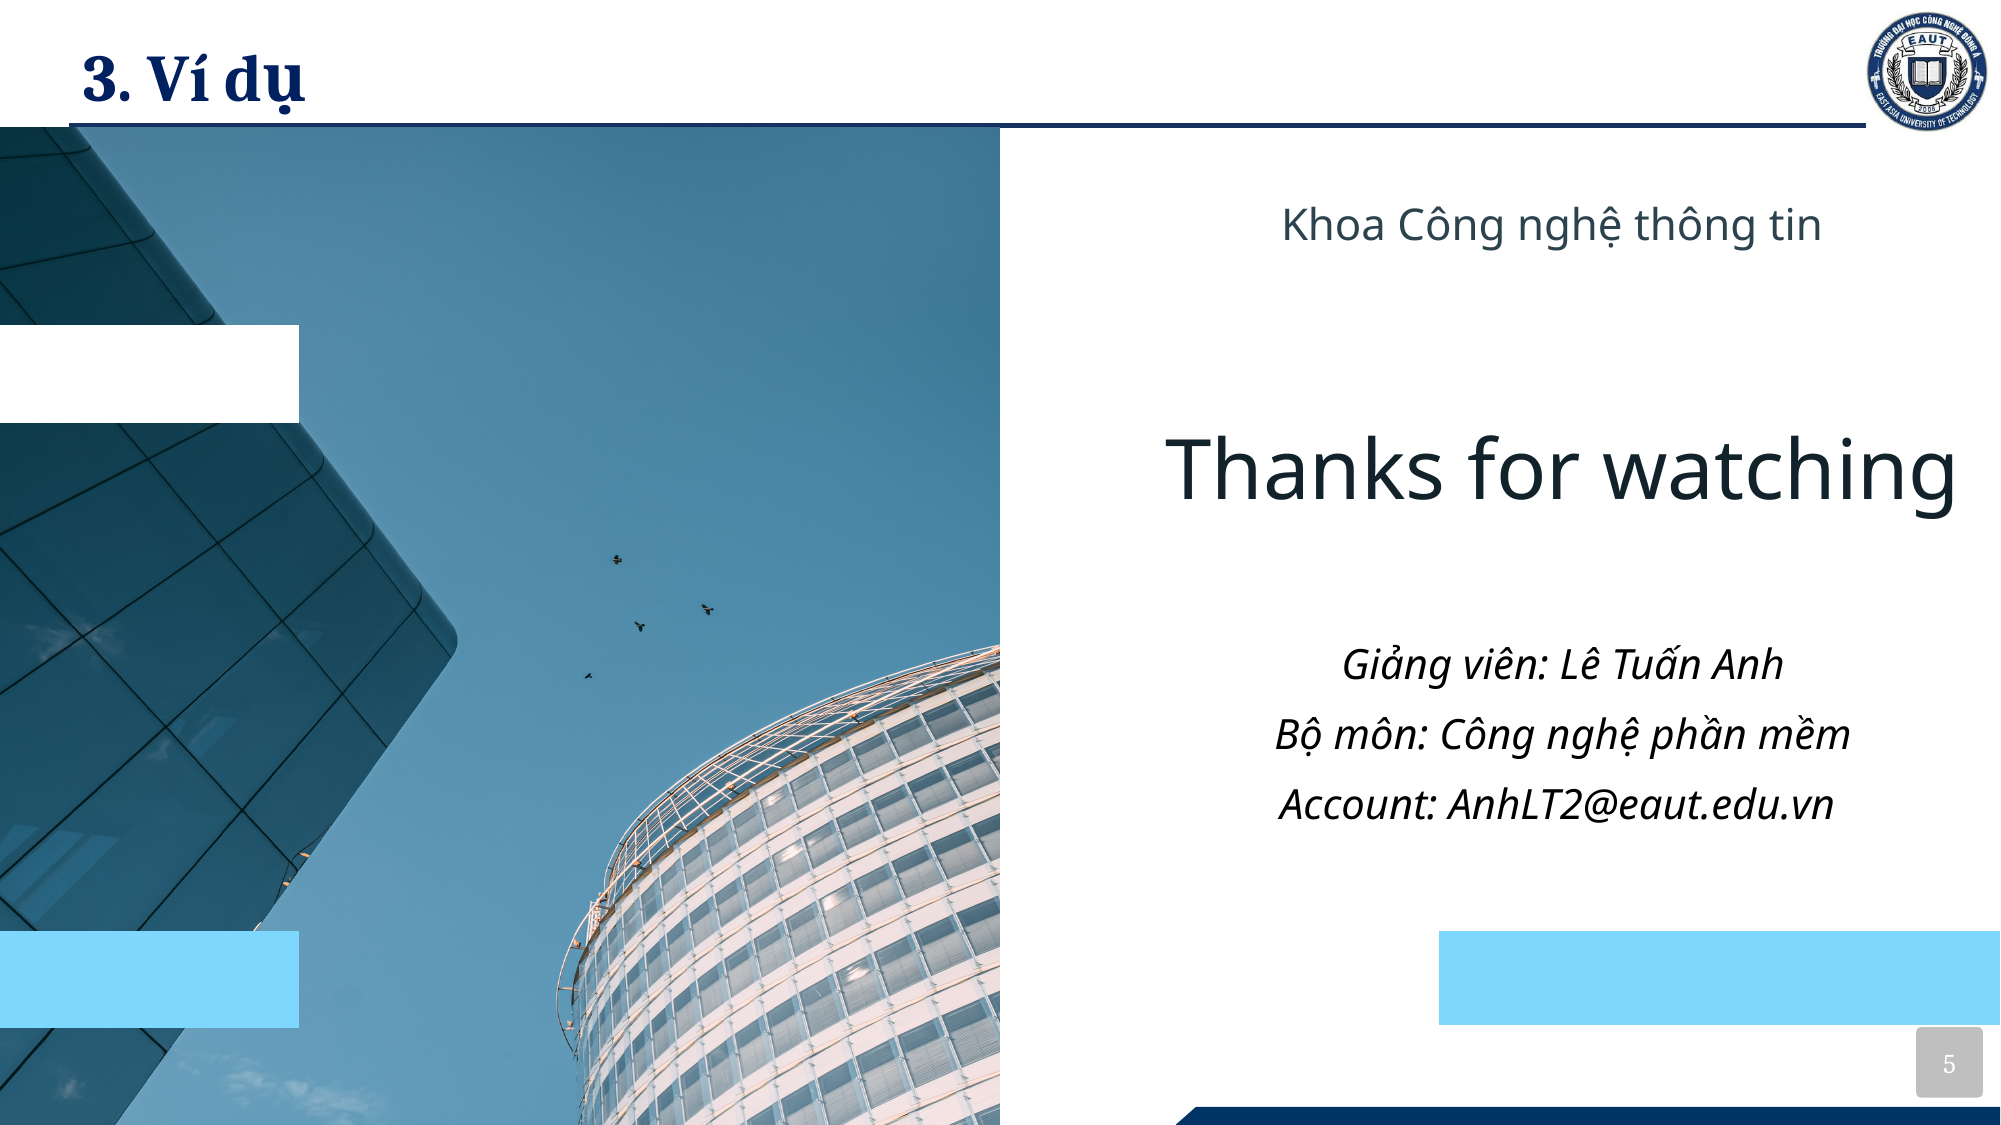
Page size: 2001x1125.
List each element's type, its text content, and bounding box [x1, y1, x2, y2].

picture [0, 126, 1000, 1125]
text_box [1439, 930, 2000, 1026]
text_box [0, 324, 299, 423]
text_box Giảng viên: Lê Tuấn Anh Bộ môn: Công nghệ phần mềm Account: AnhLT2@eaut.edu.vn [1126, 618, 2000, 829]
title 3. Ví dụ [68, 37, 1769, 114]
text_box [1140, 167, 2000, 425]
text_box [0, 930, 299, 1029]
text_box Thanks for watching [1112, 323, 2000, 517]
picture [1866, 11, 1988, 132]
